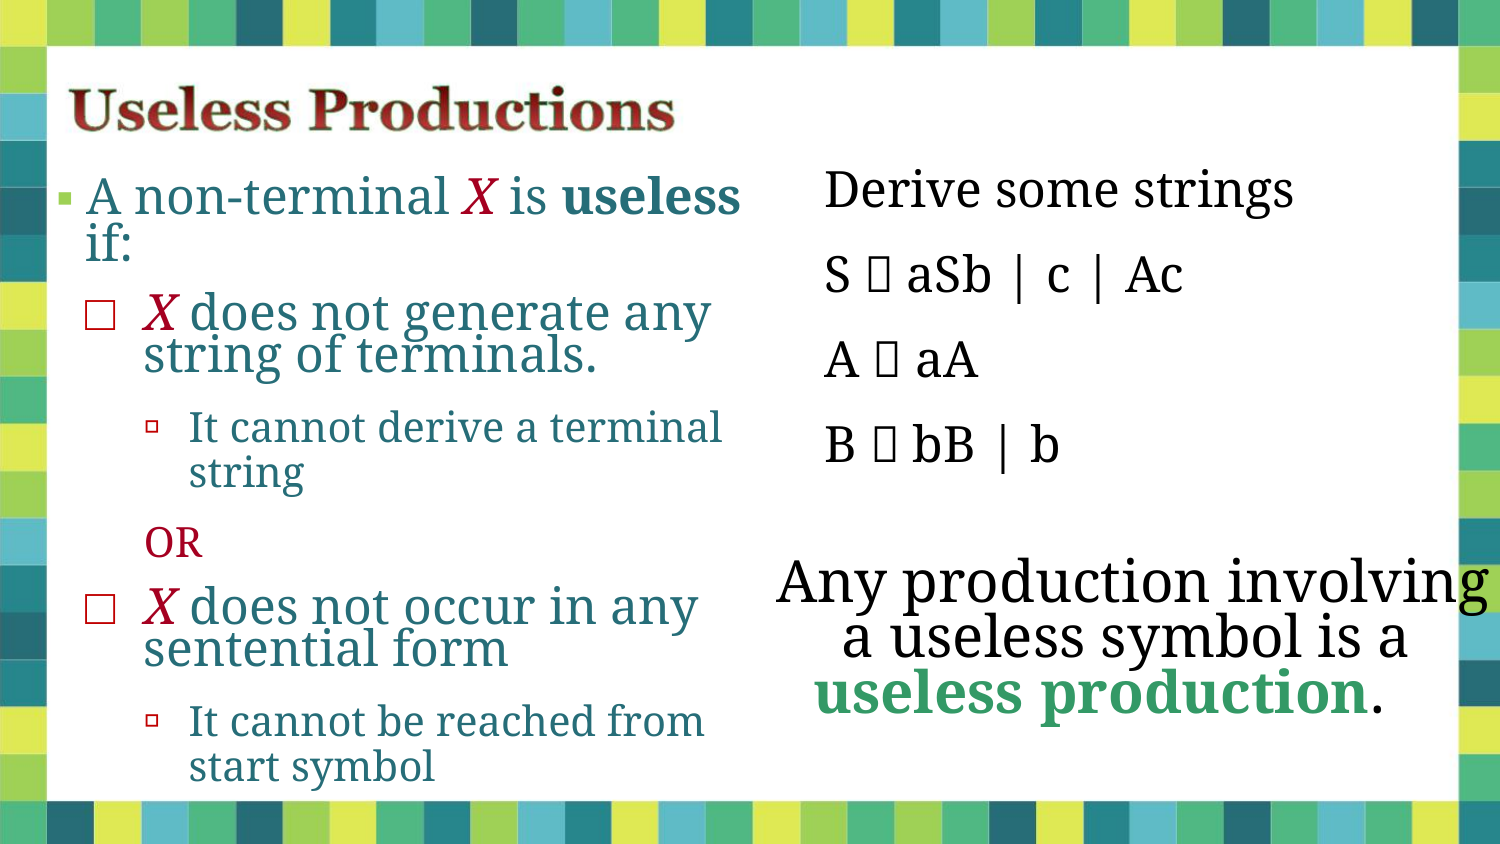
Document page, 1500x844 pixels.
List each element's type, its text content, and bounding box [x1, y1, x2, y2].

text_box ▫ It cannot be reached from [143, 691, 743, 747]
text_box ▪ A non-terminal X is useless [56, 167, 818, 225]
text_box useless production. [813, 658, 1483, 725]
text_box string [188, 448, 359, 497]
text_box [0, 0, 1500, 844]
text_box sentential form [143, 619, 556, 677]
text_box Any production involving a useless symbol is a [776, 547, 1500, 670]
text_box string of terminals. [144, 325, 640, 383]
text_box □ X does not generate any [85, 283, 761, 340]
text_box B  bB | b [824, 415, 1137, 473]
text_box OR [143, 518, 267, 567]
text_box Derive some strings S  aSb | c | Ac A  aA [824, 160, 1337, 388]
text_box if: [85, 215, 207, 272]
text_box start symbol [188, 742, 480, 791]
text_box ▫ It cannot derive a terminal [143, 397, 760, 453]
text_box □ X does not occur in any [85, 577, 746, 635]
